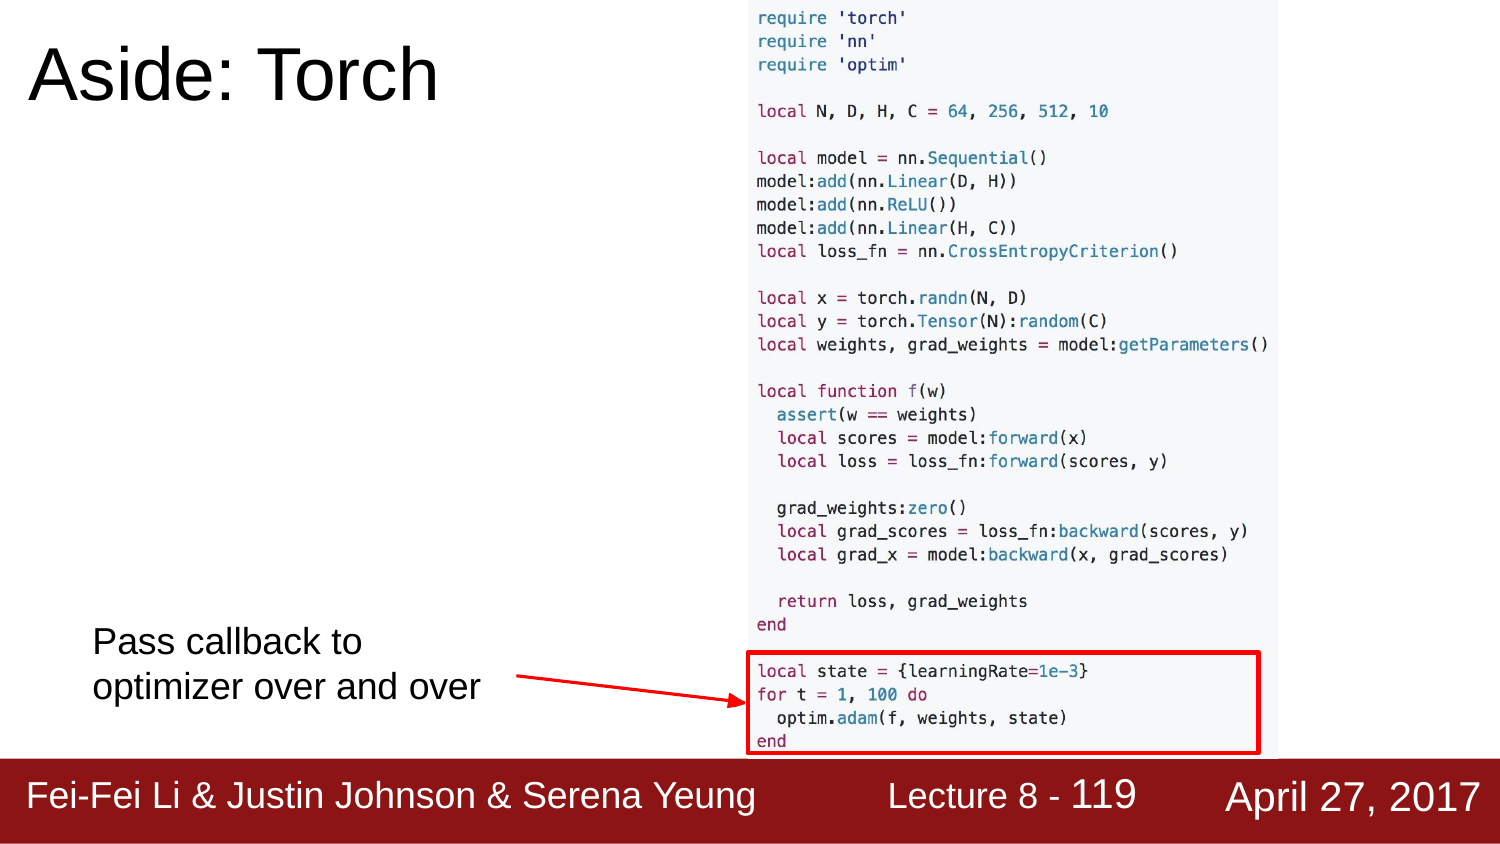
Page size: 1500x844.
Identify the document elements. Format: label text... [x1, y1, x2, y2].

text_box Pass callback to optimizer over and over [90, 614, 487, 707]
slide_number Lecture 8 - 119 [885, 771, 1174, 844]
footer April 27, 2017 [1223, 771, 1484, 844]
title Aside: Torch [26, 23, 451, 167]
text_box [747, 652, 1259, 754]
text_box [727, 693, 745, 708]
text_box [747, 0, 1279, 759]
slide_number Fei-Fei Li & Justin Johnson & Serena Yeung [23, 772, 765, 844]
